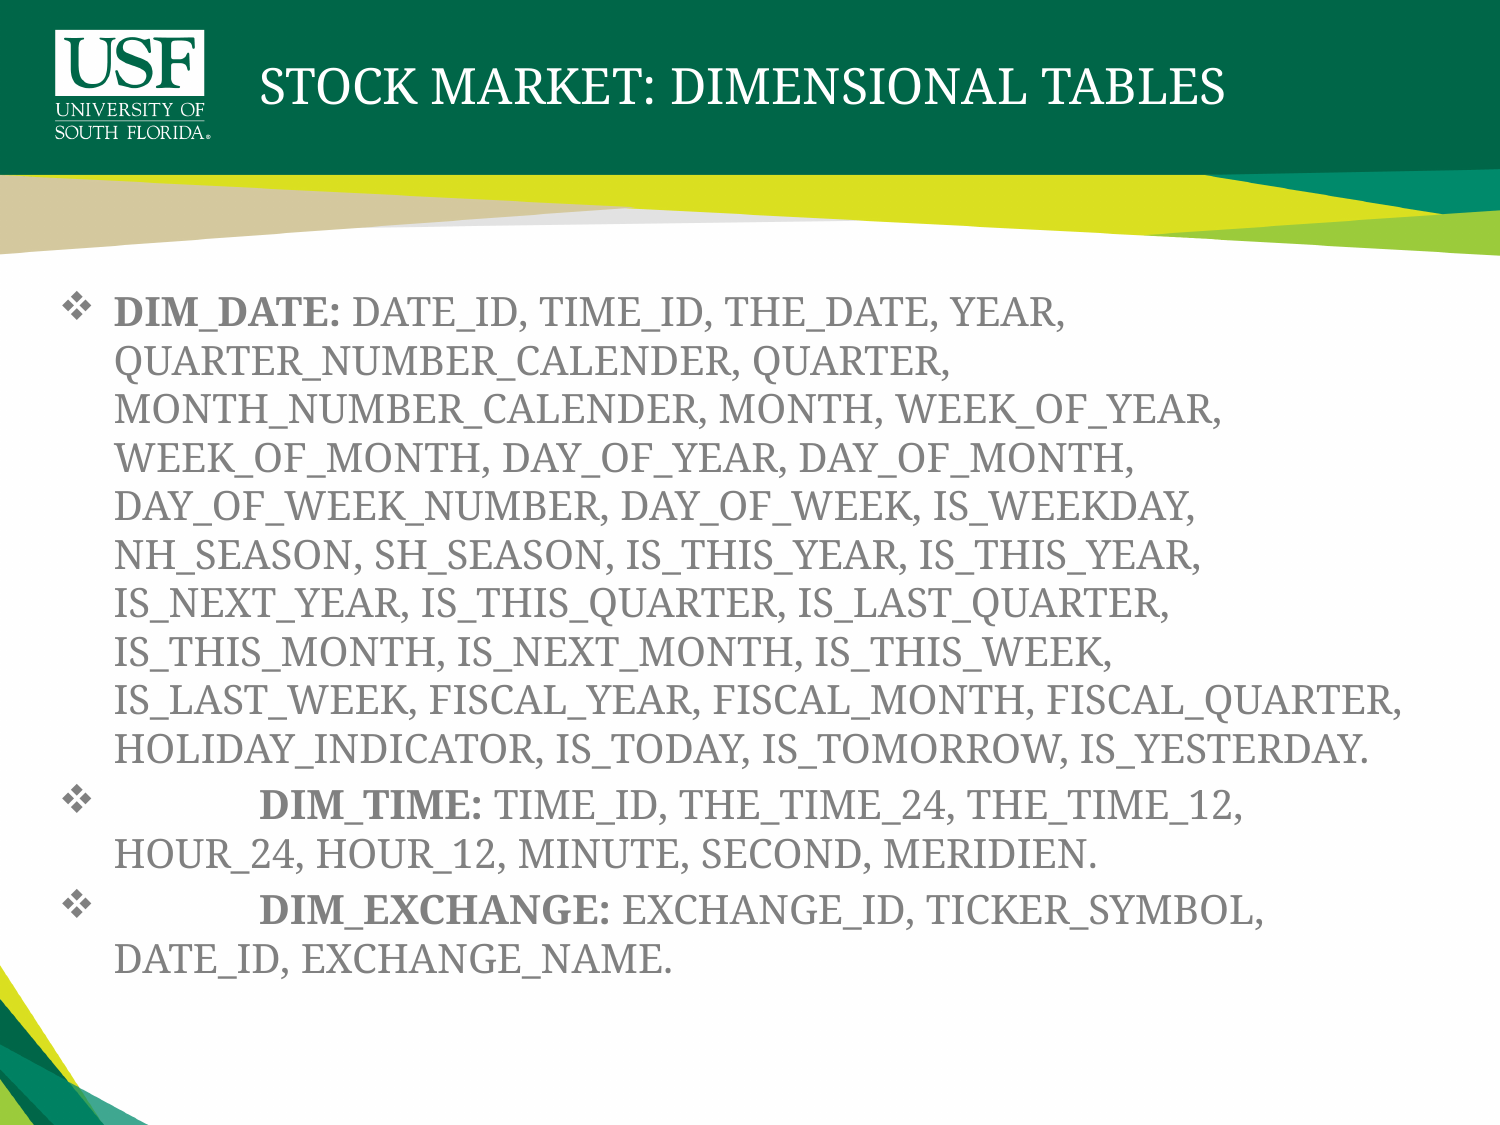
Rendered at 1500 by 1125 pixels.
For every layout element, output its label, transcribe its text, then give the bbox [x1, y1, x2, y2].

picture [0, 0, 1500, 1125]
title STOCK MARKET: Dimensional TABLES [244, 28, 1406, 122]
list DIM_DATE: DATE_ID, TIME_ID, THE_DATE, YEAR, QUARTER_NUMBER_CALENDER, QUARTER, MONTH_NUMBER_CALENDER, MONTH, WEEK_OF_YEAR, WEEK_OF_MONTH, DAY_OF_YEAR, DAY_OF_MONTH, DAY_OF_WEEK_NUMBER, DAY_OF_WEEK, IS_WEEKDAY, NH_SEASON, SH_SEASON, IS_THIS_YEAR, IS_THIS_YEAR, IS_NEXT_YEAR, IS_THIS_QUARTER, IS_LAST_QUARTER, IS_THIS_MONTH, IS_NEXT_MONTH, IS_THIS_WEEK, IS_LAST_WEEK, FISCAL_YEAR, FISCAL_MONTH, FISCAL_QUARTER, HOLIDAY_INDICATOR, IS_TODAY, IS_TOMORROW, IS_YESTERDAY. DIM_TIME: TIME_ID, THE_TIME_24, THE_TIME_12, HOUR_24, HOUR_12, MINUTE, SECOND, MERIDIEN. DIM_EXCHANGE: EXCHANGE_ID, TICKER_SYMBOL, DATE_ID, EXCHANGE_NAME. [43, 278, 1425, 1005]
